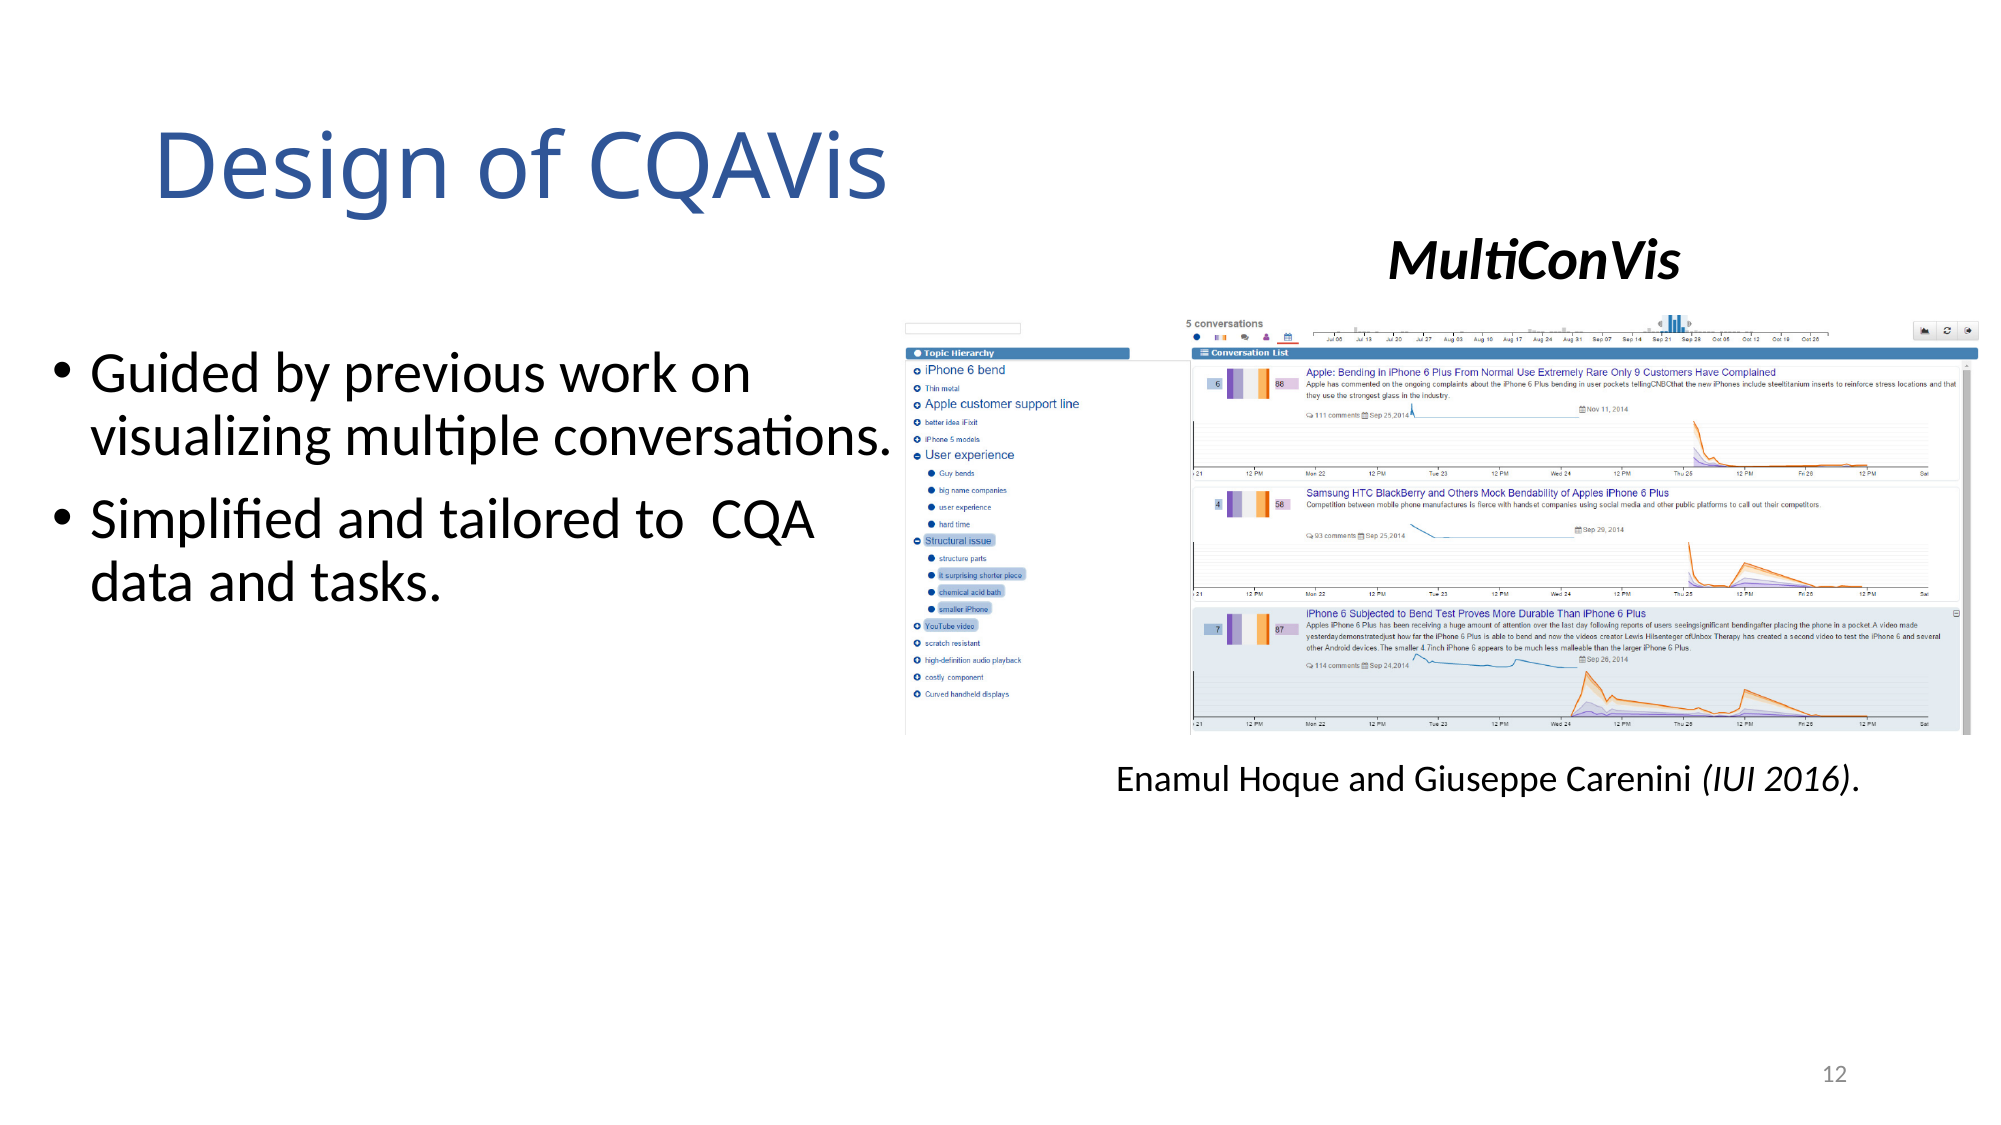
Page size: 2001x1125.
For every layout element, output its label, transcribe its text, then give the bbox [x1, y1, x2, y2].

title Design of CQAVis [137, 59, 1863, 278]
text_box MultiConVis [1372, 213, 1696, 299]
slide_number 12 [1412, 1042, 1863, 1103]
text_box Enamul Hoque and Giuseppe Carenini (IUI 2016). [1101, 746, 1876, 807]
picture [901, 315, 1979, 735]
list Guided by previous work on visualizing multiple conversations. Simplified and tailored to CQA data and tasks. [37, 334, 901, 734]
